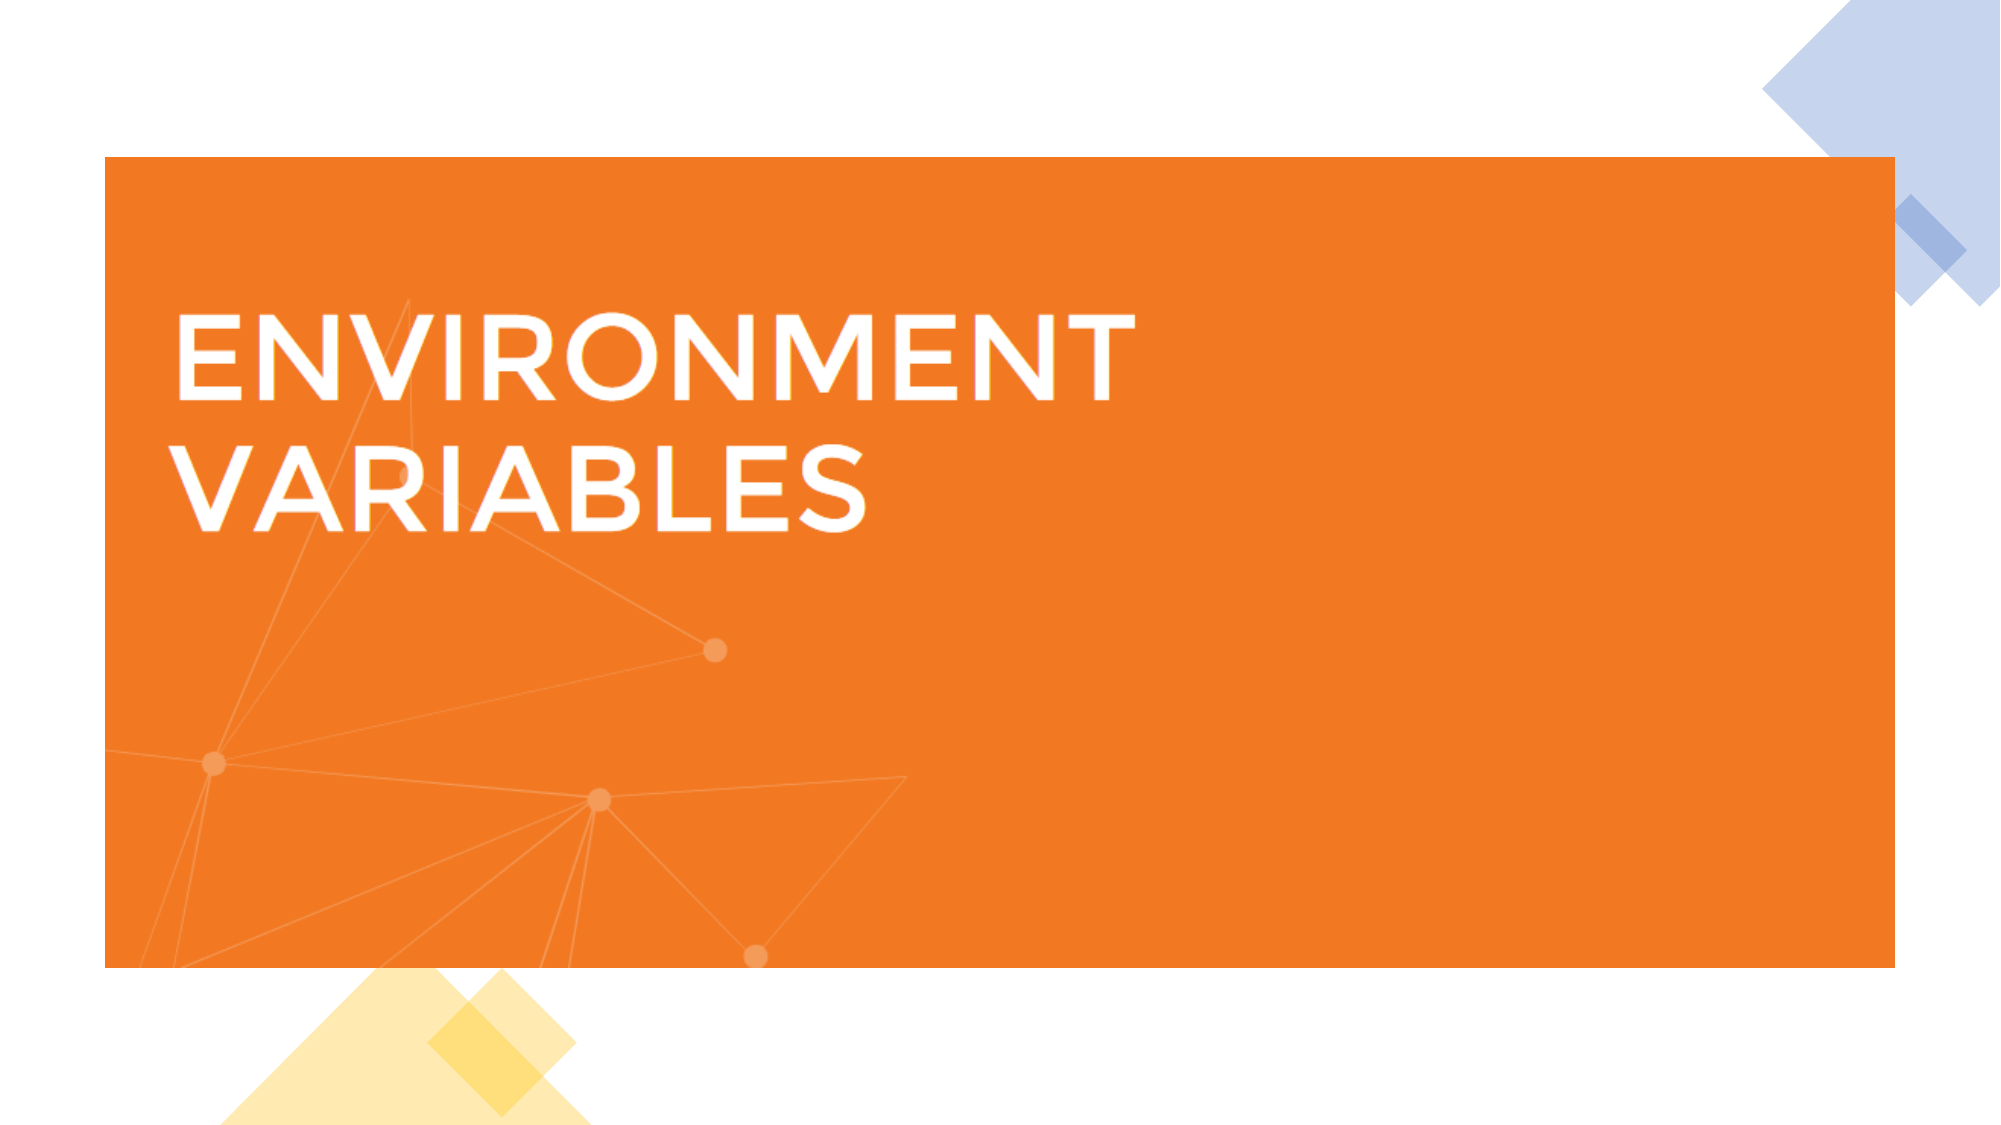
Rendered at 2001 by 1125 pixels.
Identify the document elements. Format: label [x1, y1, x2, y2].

text_box [505, 291, 2000, 1125]
text_box [0, 0, 1798, 1125]
text_box [469, 968, 579, 1076]
text_box [218, 968, 593, 1125]
text_box [1798, 0, 2000, 291]
picture [105, 157, 1895, 968]
